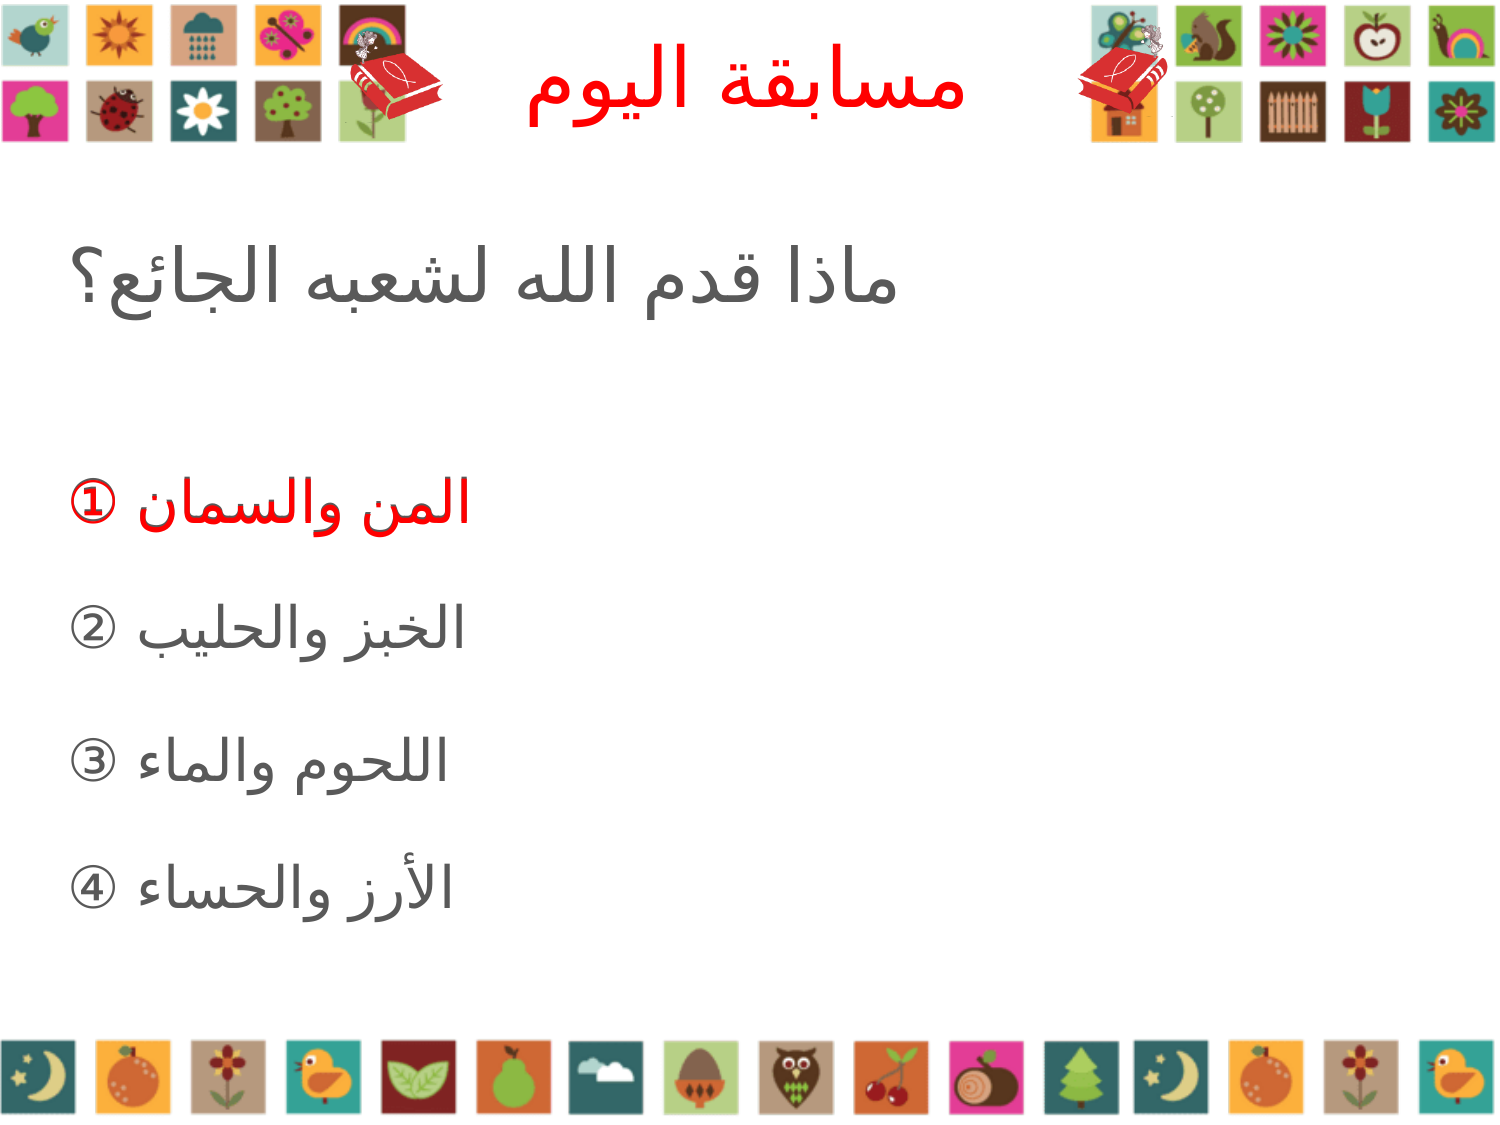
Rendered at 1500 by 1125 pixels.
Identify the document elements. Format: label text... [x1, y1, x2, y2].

picture [0, 3, 475, 150]
text_box ④ الأرز والحساء [53, 842, 1483, 928]
text_box ③ اللحوم والماء [53, 716, 1483, 801]
text_box ② الخبز والحليب [53, 582, 1436, 668]
picture [1046, 3, 1500, 150]
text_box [0, 1028, 1500, 1118]
text_box ① المن والسمان [53, 457, 1483, 543]
text_box ماذا قدم الله لشعبه الجائع؟ [53, 219, 1436, 325]
text_box مسابقة اليوم [427, 16, 1078, 131]
